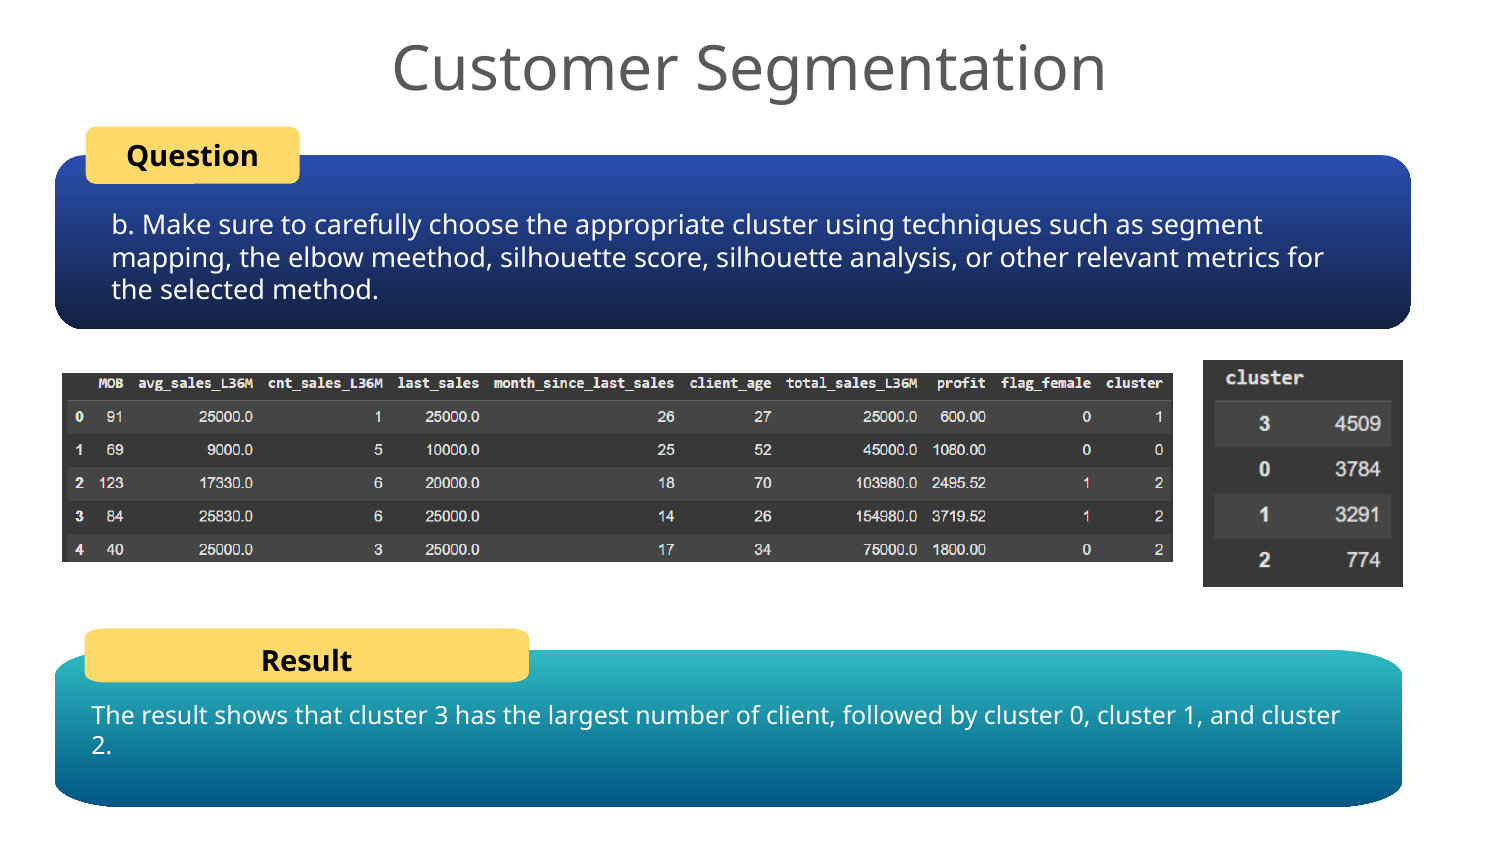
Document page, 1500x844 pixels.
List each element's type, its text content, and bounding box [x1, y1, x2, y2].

text_box Question [85, 126, 300, 184]
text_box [84, 628, 530, 683]
text_box [55, 155, 1412, 329]
text_box [55, 649, 1403, 803]
picture [62, 372, 1173, 563]
list Customer Segmentation [257, 15, 1242, 115]
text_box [91, 699, 1365, 844]
picture [1203, 360, 1403, 587]
text_box b. Make sure to carefully choose the appropriate cluster using techniques such as segment mapping, the elbow meethod, silhouette score, silhouette analysis, or other relevant metrics for the selected method. [96, 192, 1374, 320]
